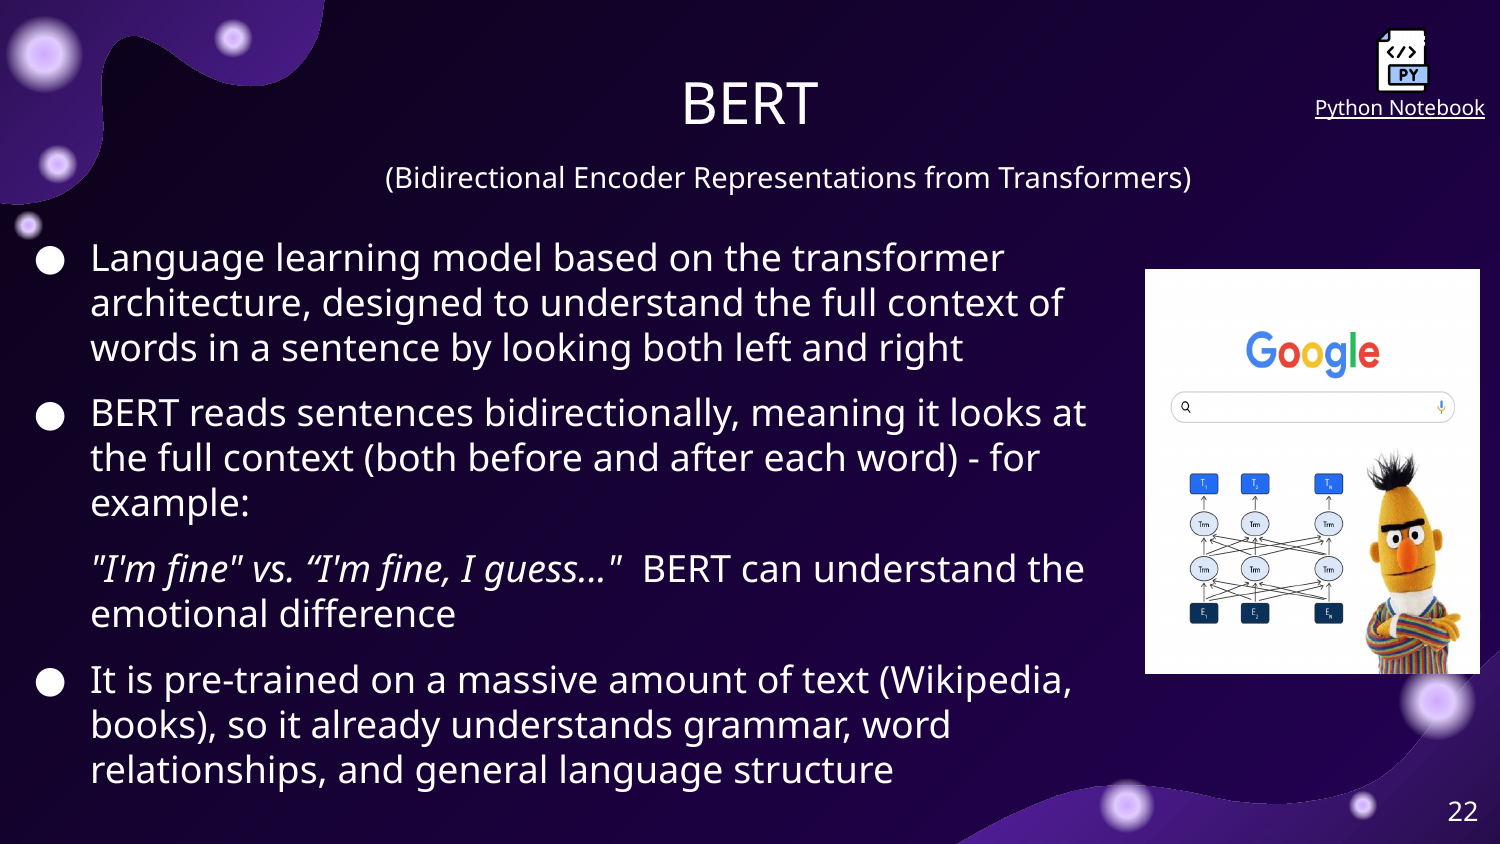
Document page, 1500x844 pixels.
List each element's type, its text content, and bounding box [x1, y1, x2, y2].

text_box (Bidirectional Encoder Representations from Transformers) [57, 144, 1500, 210]
picture [1370, 28, 1436, 94]
title BERT [118, 50, 1382, 144]
picture [1144, 268, 1481, 674]
slide_number ‹#› [1403, 779, 1494, 844]
text_box Python Notebook [1295, 80, 1500, 137]
text_box Language learning model based on the transformer architecture, designed to understand the full context of words in a sentence by looking both left and right BERT reads sentences bidirectionally, meaning it looks at the full context (both before and after each word) - for example: "I'm fine" vs. “I'm fine, I guess..." BERT can understand the emotional difference It is pre-trained on a massive amount of text (Wikipedia, books), so it already understands grammar, word relationships, and general language structure [0, 218, 1122, 806]
